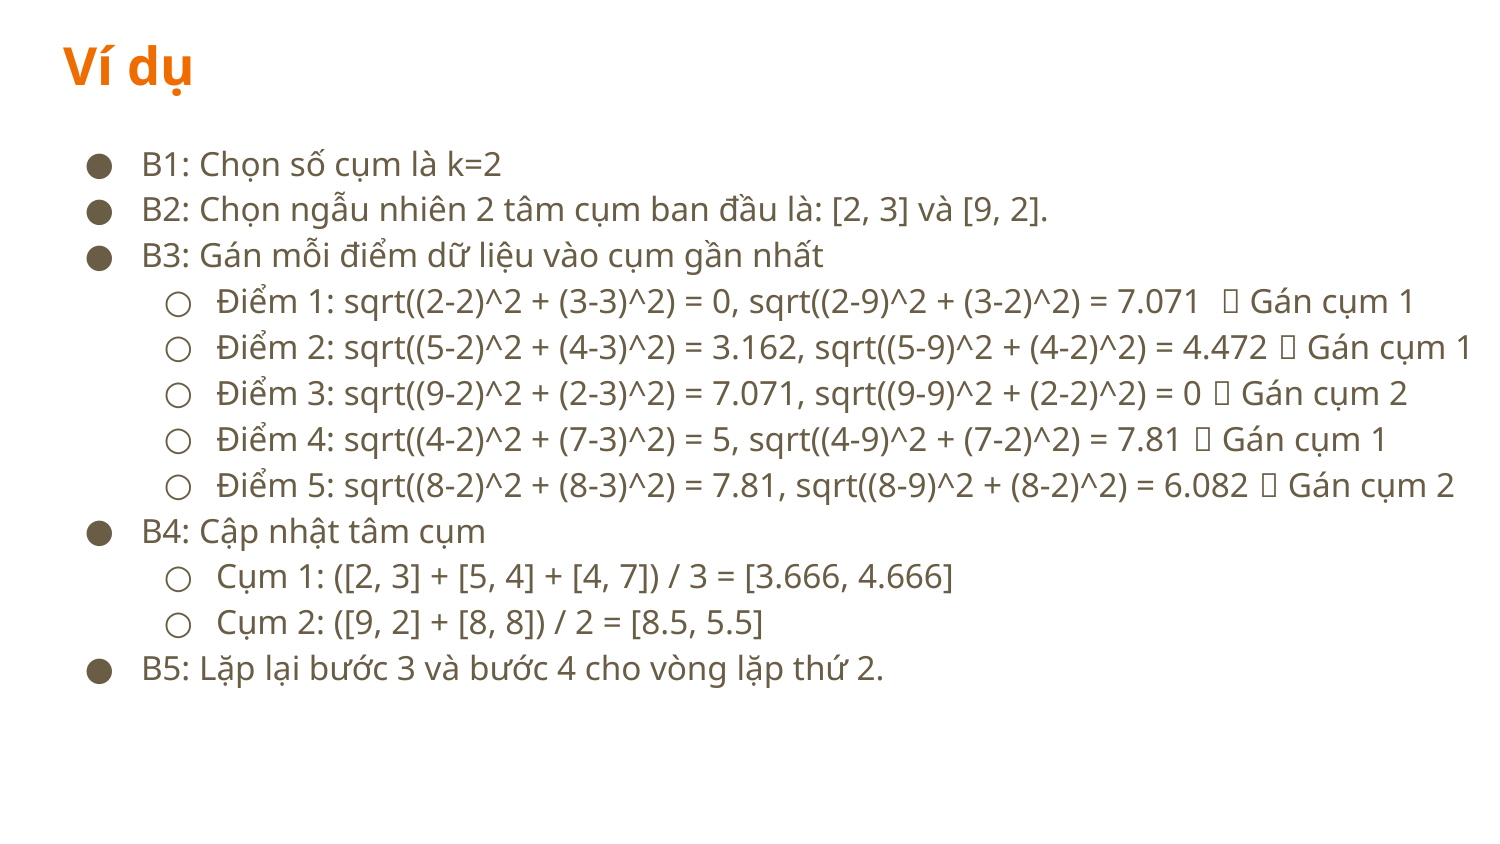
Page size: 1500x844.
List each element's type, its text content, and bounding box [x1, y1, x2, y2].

title Ví dụ [48, 17, 1447, 111]
list B1: Chọn số cụm là k=2 B2: Chọn ngẫu nhiên 2 tâm cụm ban đầu là: [2, 3] và [9, 2]. B3: Gán mỗi điểm dữ liệu vào cụm gần nhất Điểm 1: sqrt((2-2)^2 + (3-3)^2) = 0, sqrt((2-9)^2 + (3-2)^2) = 7.071  Gán cụm 1 Điểm 2: sqrt((5-2)^2 + (4-3)^2) = 3.162, sqrt((5-9)^2 + (4-2)^2) = 4.472  Gán cụm 1 Điểm 3: sqrt((9-2)^2 + (2-3)^2) = 7.071, sqrt((9-9)^2 + (2-2)^2) = 0  Gán cụm 2 Điểm 4: sqrt((4-2)^2 + (7-3)^2) = 5, sqrt((4-9)^2 + (7-2)^2) = 7.81  Gán cụm 1 Điểm 5: sqrt((8-2)^2 + (8-3)^2) = 7.81, sqrt((8-9)^2 + (8-2)^2) = 6.082  Gán cụm 2 B4: Cập nhật tâm cụm Cụm 1: ([2, 3] + [5, 4] + [4, 7]) / 3 = [3.666, 4.666] Cụm 2: ([9, 2] + [8, 8]) / 2 = [8.5, 5.5] B5: Lặp lại bước 3 và bước 4 cho vòng lặp thứ 2. [51, 121, 1500, 759]
